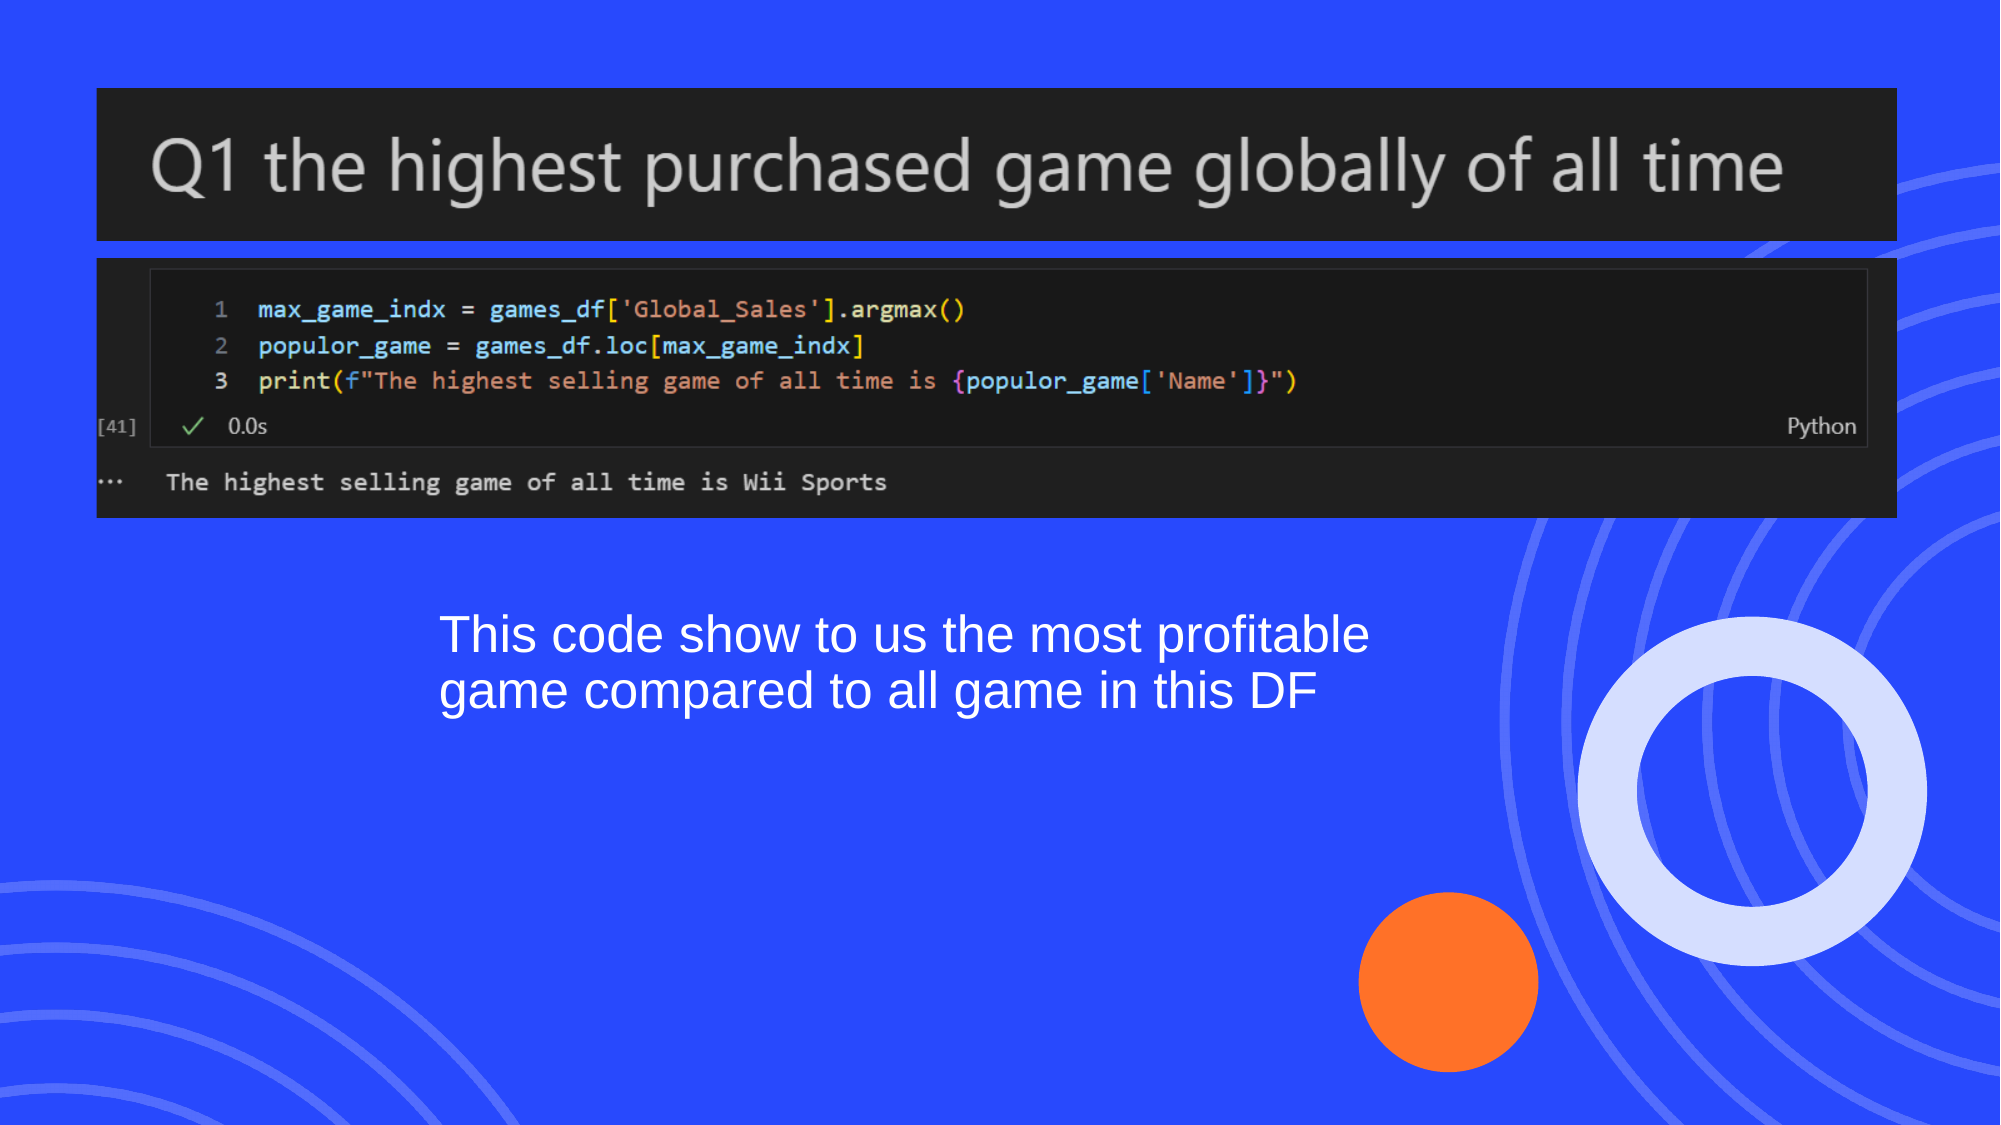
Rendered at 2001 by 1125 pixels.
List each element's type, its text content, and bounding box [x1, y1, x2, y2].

picture [96, 88, 2000, 1125]
picture [0, 880, 619, 1125]
list This code show to us the most profitable game compared to all game in this DF [438, 600, 1469, 916]
